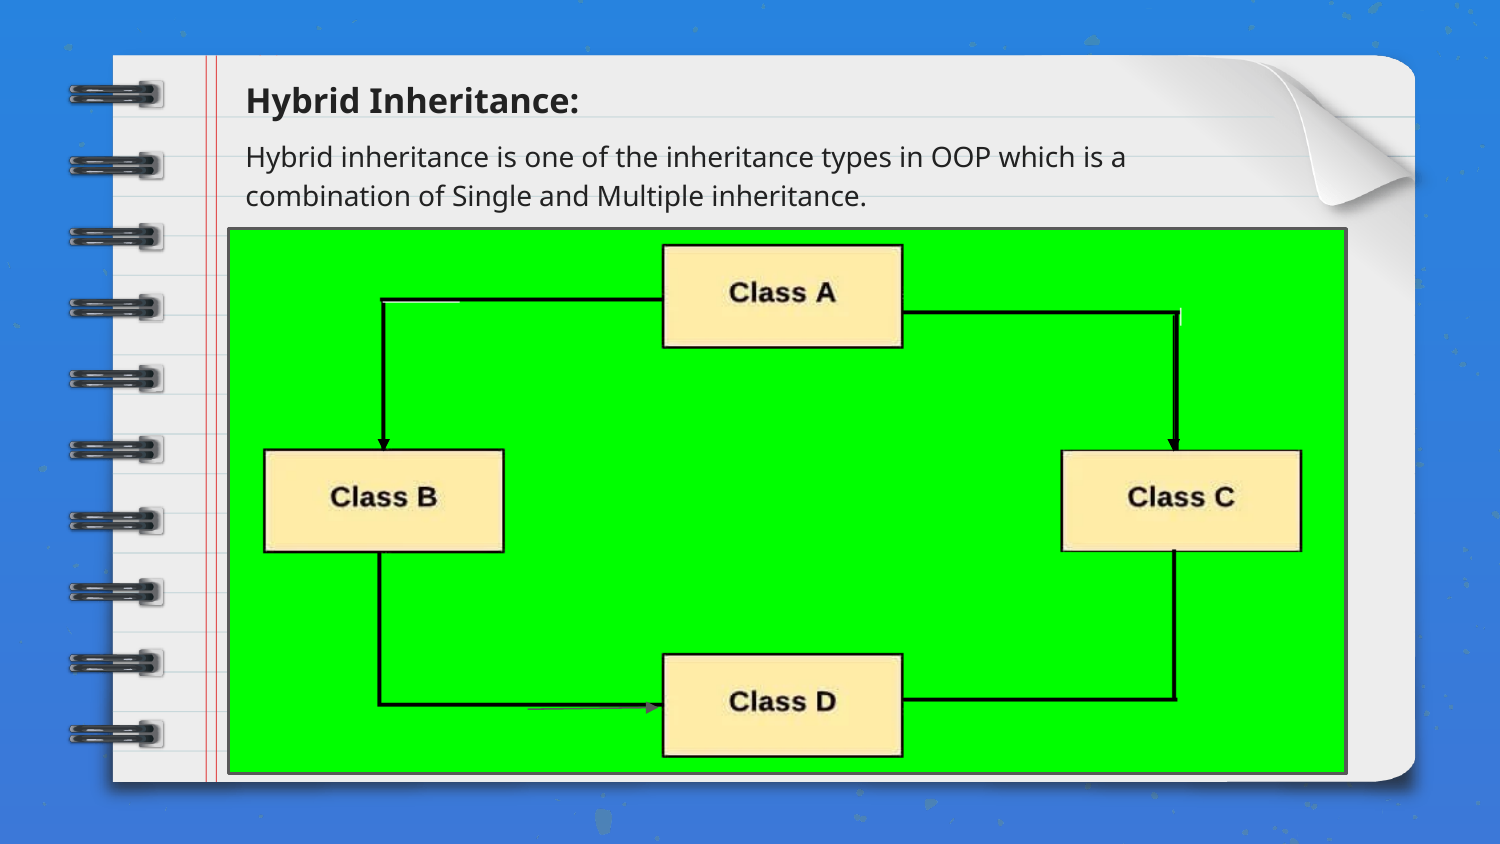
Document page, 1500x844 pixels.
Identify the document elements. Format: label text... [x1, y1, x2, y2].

title Hybrid Inheritance: Hybrid inheritance is one of the inheritance types in OOP which is a combination of Single and Multiple inheritance. [230, 58, 1270, 177]
picture [63, 22, 1437, 822]
